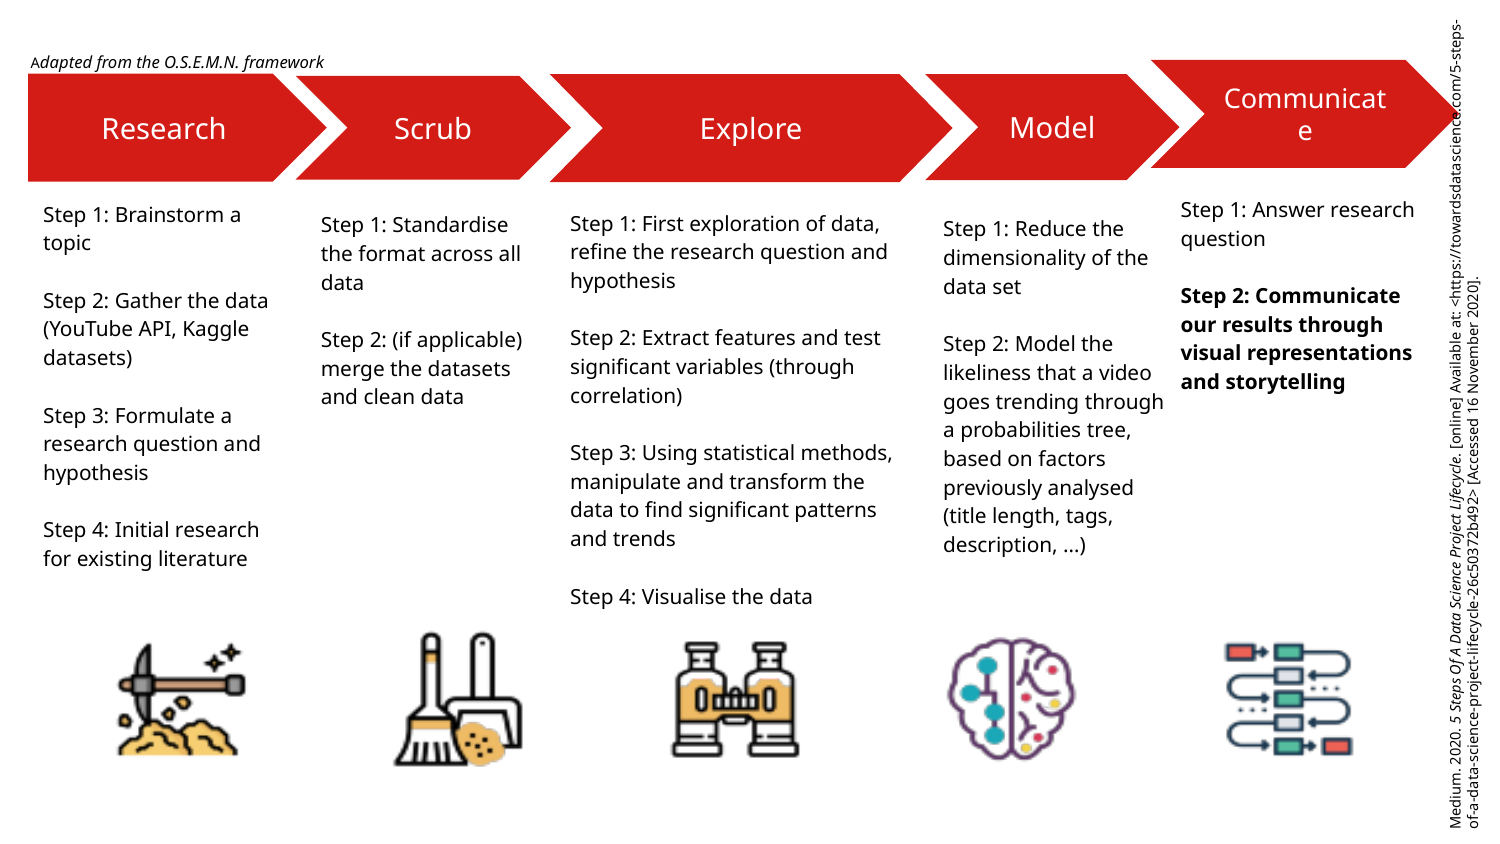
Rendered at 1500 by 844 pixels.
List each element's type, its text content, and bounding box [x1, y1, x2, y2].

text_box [953, 73, 1183, 584]
picture [0, 606, 1500, 771]
text_box Medium. 2020. 5 Steps Of A Data Science Project Lifecycle. [online] Available at: <https://towardsdatascience.com/5-steps-of-a-data-science-project-lifecycle-26c50372b492> [Accessed 16 November 2020]. [1430, 0, 1500, 606]
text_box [549, 73, 953, 578]
text_box Medium. 2020. 5 Steps Of A Data Science Project Lifecycle. [online] Available at: <https://towardsdatascience.com/5-steps-of-a-data-science-project-lifecycle-26c50372b492> [Accessed 16 November 2020]. [1430, 781, 1500, 844]
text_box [27, 73, 327, 569]
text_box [1150, 59, 1460, 564]
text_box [295, 75, 546, 579]
text_box Adapted from the O.S.E.M.N. framework [15, 37, 508, 75]
